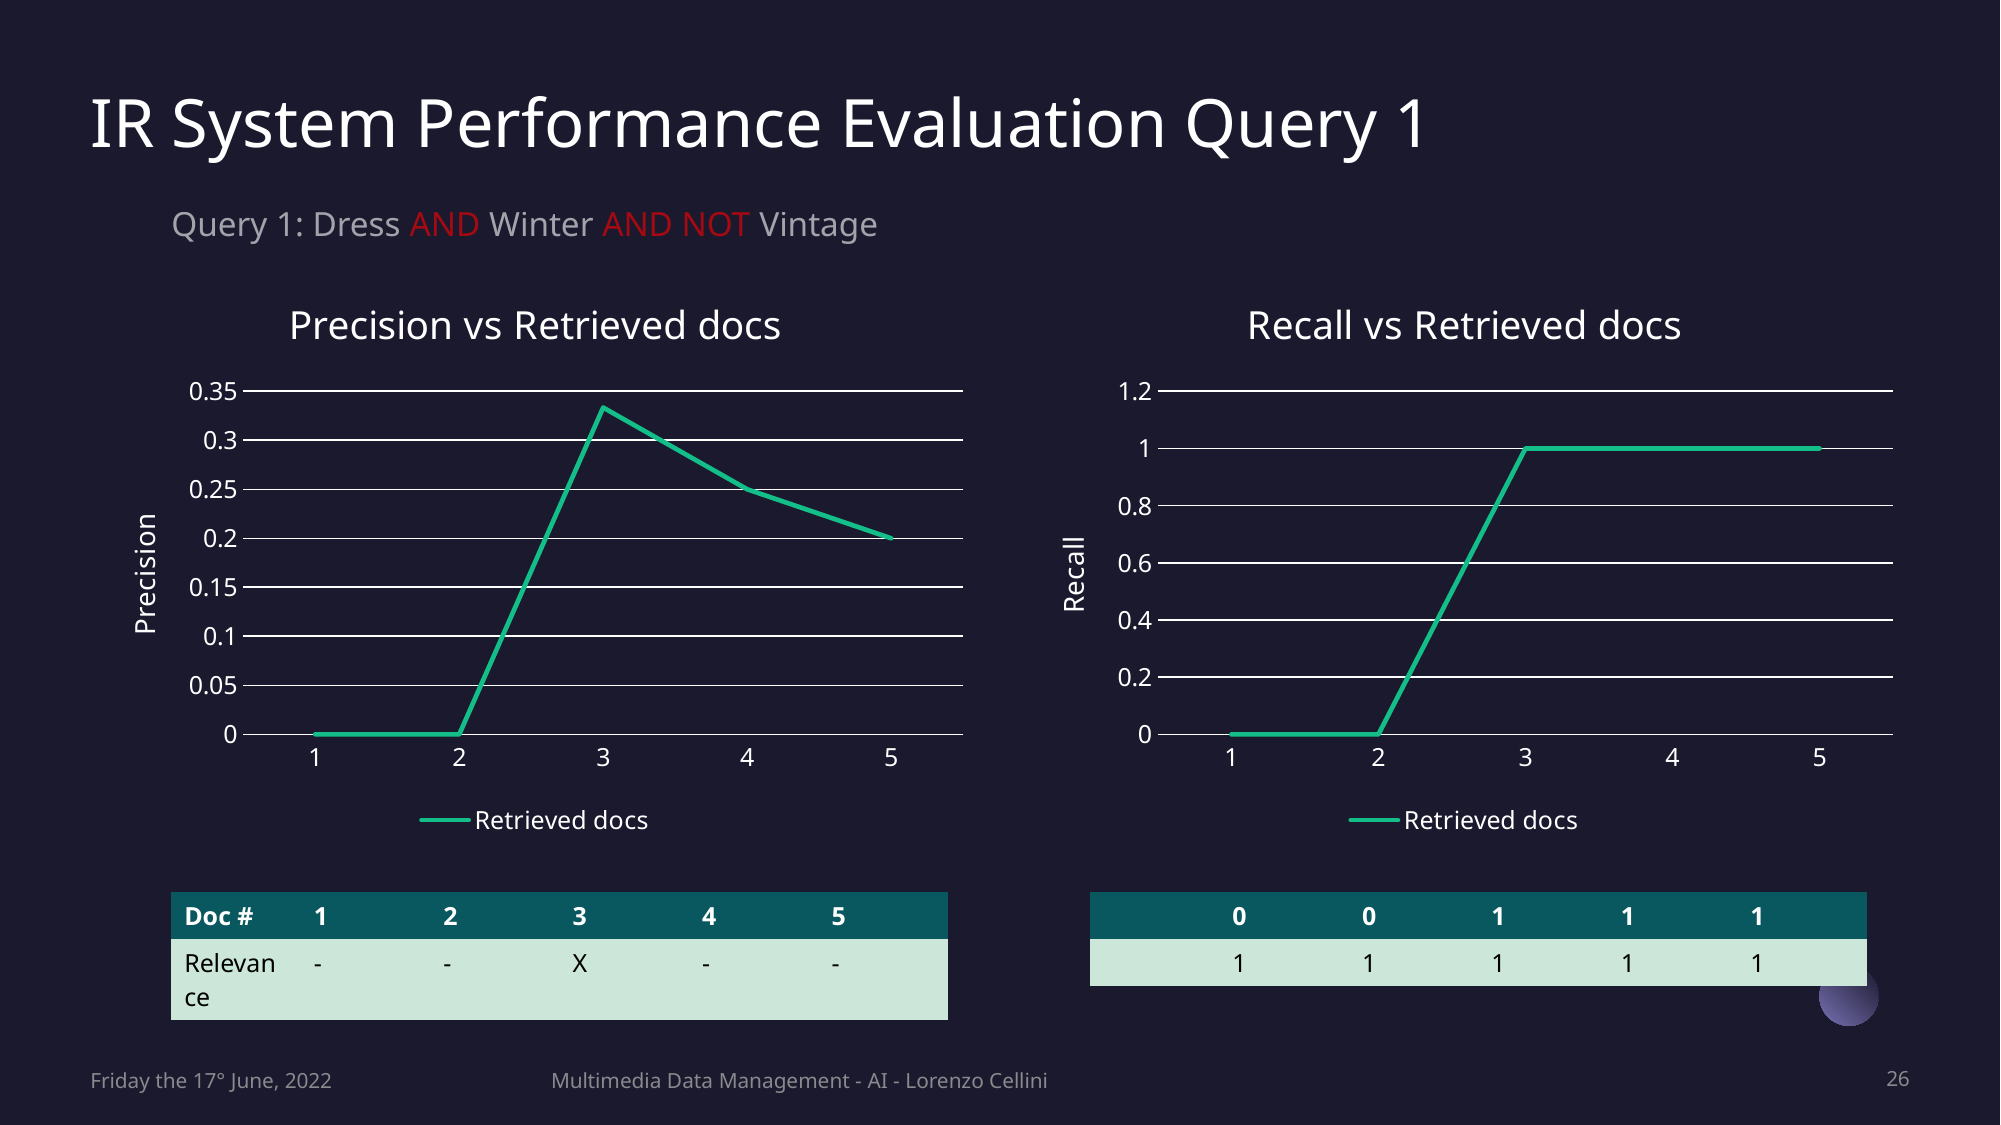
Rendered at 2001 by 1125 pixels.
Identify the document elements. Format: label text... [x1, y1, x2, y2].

table_header 2 [430, 892, 560, 939]
chart [90, 266, 981, 844]
table_cell - [301, 939, 430, 1020]
table_header 4 [689, 892, 819, 939]
table_cell - [430, 939, 560, 1020]
table_header 3 [560, 892, 689, 939]
table_header 1 [301, 892, 430, 939]
table_header 5 [819, 892, 948, 939]
slide_number 26 [1632, 1067, 1910, 1093]
table_cell Relevance [171, 939, 301, 1020]
text_box Query 1: Dress AND Winter AND NOT Vintage [171, 199, 900, 257]
table_cell - [689, 939, 819, 1020]
table_cell - [819, 939, 948, 1020]
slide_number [90, 1067, 522, 1093]
table_header Doc # [171, 892, 301, 939]
title IR System Performance Evaluation Query 1 [90, 90, 1911, 309]
chart [1018, 266, 1911, 844]
table_cell X [560, 939, 689, 1020]
footer Multimedia Data Management - AI - Lorenzo Cellini [551, 1067, 1598, 1093]
